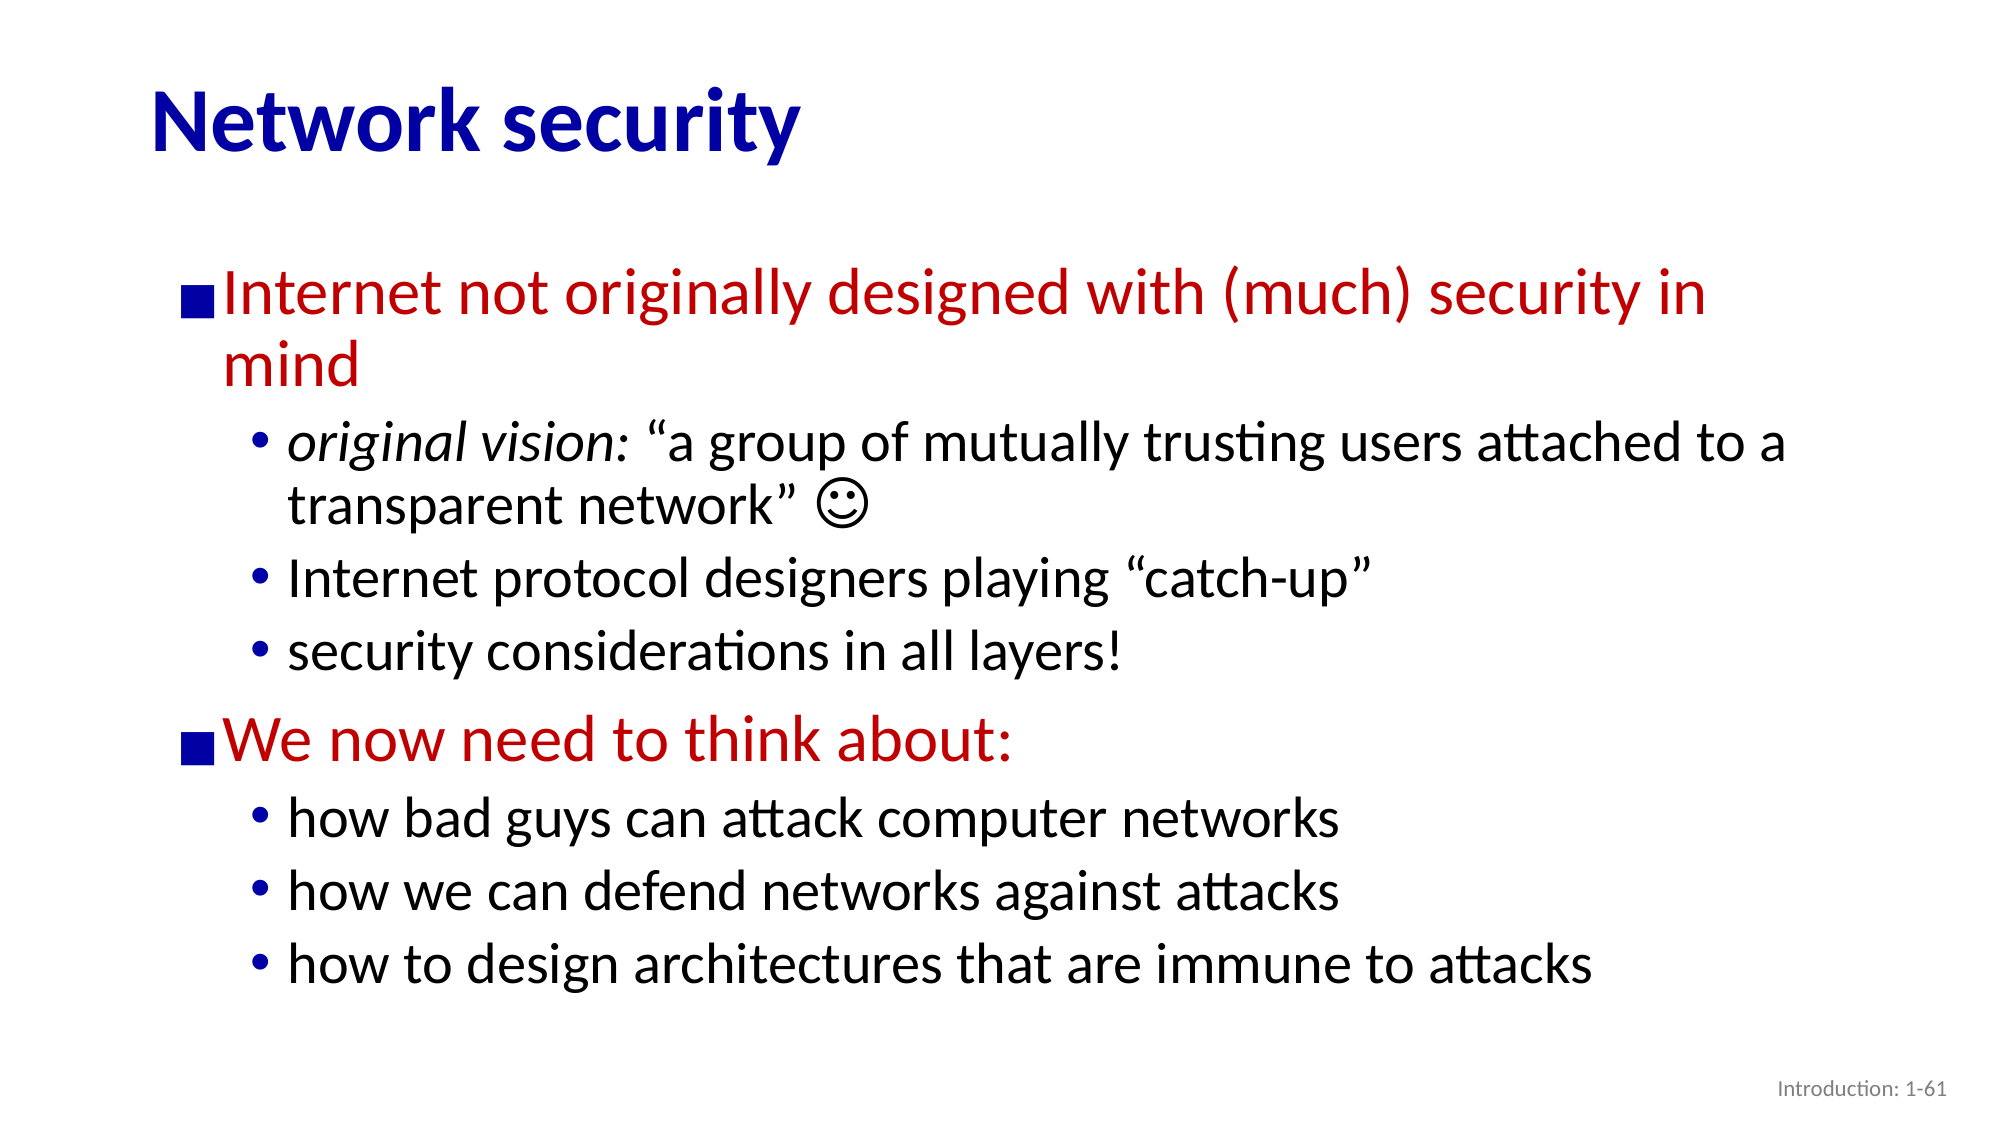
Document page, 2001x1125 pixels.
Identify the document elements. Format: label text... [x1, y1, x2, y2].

title Network security [135, 47, 1861, 195]
slide_number Introduction: 1-‹#› [1512, 1056, 1963, 1117]
text_box Internet not originally designed with (much) security in mind original vision: “a group of mutually trusting users attached to a transparent network” ☺ Internet protocol designers playing “catch-up” security considerations in all layers! We now need to think about: how bad guys can attack computer networks how we can defend networks against attacks how to design architectures that are immune to attacks [160, 249, 1858, 1057]
